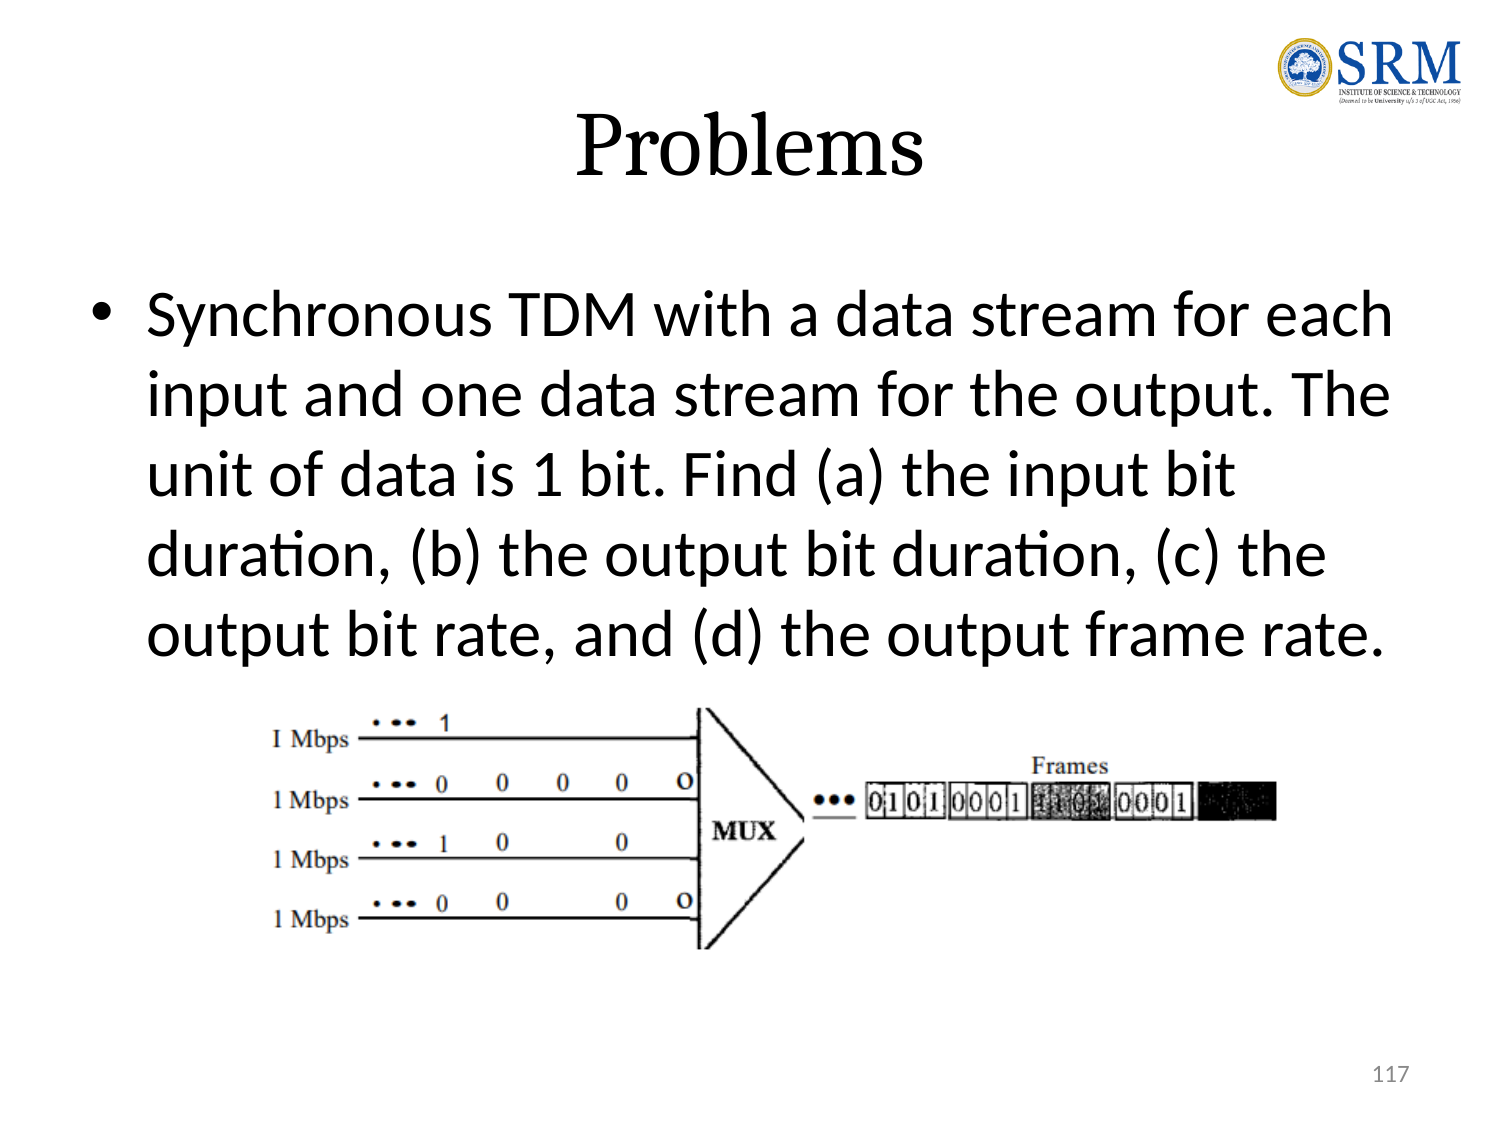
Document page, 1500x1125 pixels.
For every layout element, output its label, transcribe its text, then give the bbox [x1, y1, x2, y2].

picture [135, 680, 1394, 970]
slide_number 117 [1074, 1042, 1425, 1103]
text_box [67, 64, 1148, 220]
text_box [74, 249, 1438, 726]
text_box [124, 312, 1400, 388]
list Synchronous TDM with a data stream for each input and one data stream for the output. The unit of data is 1 bit. Find (a) the input bit duration, (b) the output bit duration, (c) the output bit rate, and (d) the output frame rate. [74, 726, 1426, 1006]
picture [1275, 25, 1466, 113]
title Problems [74, 44, 1426, 233]
